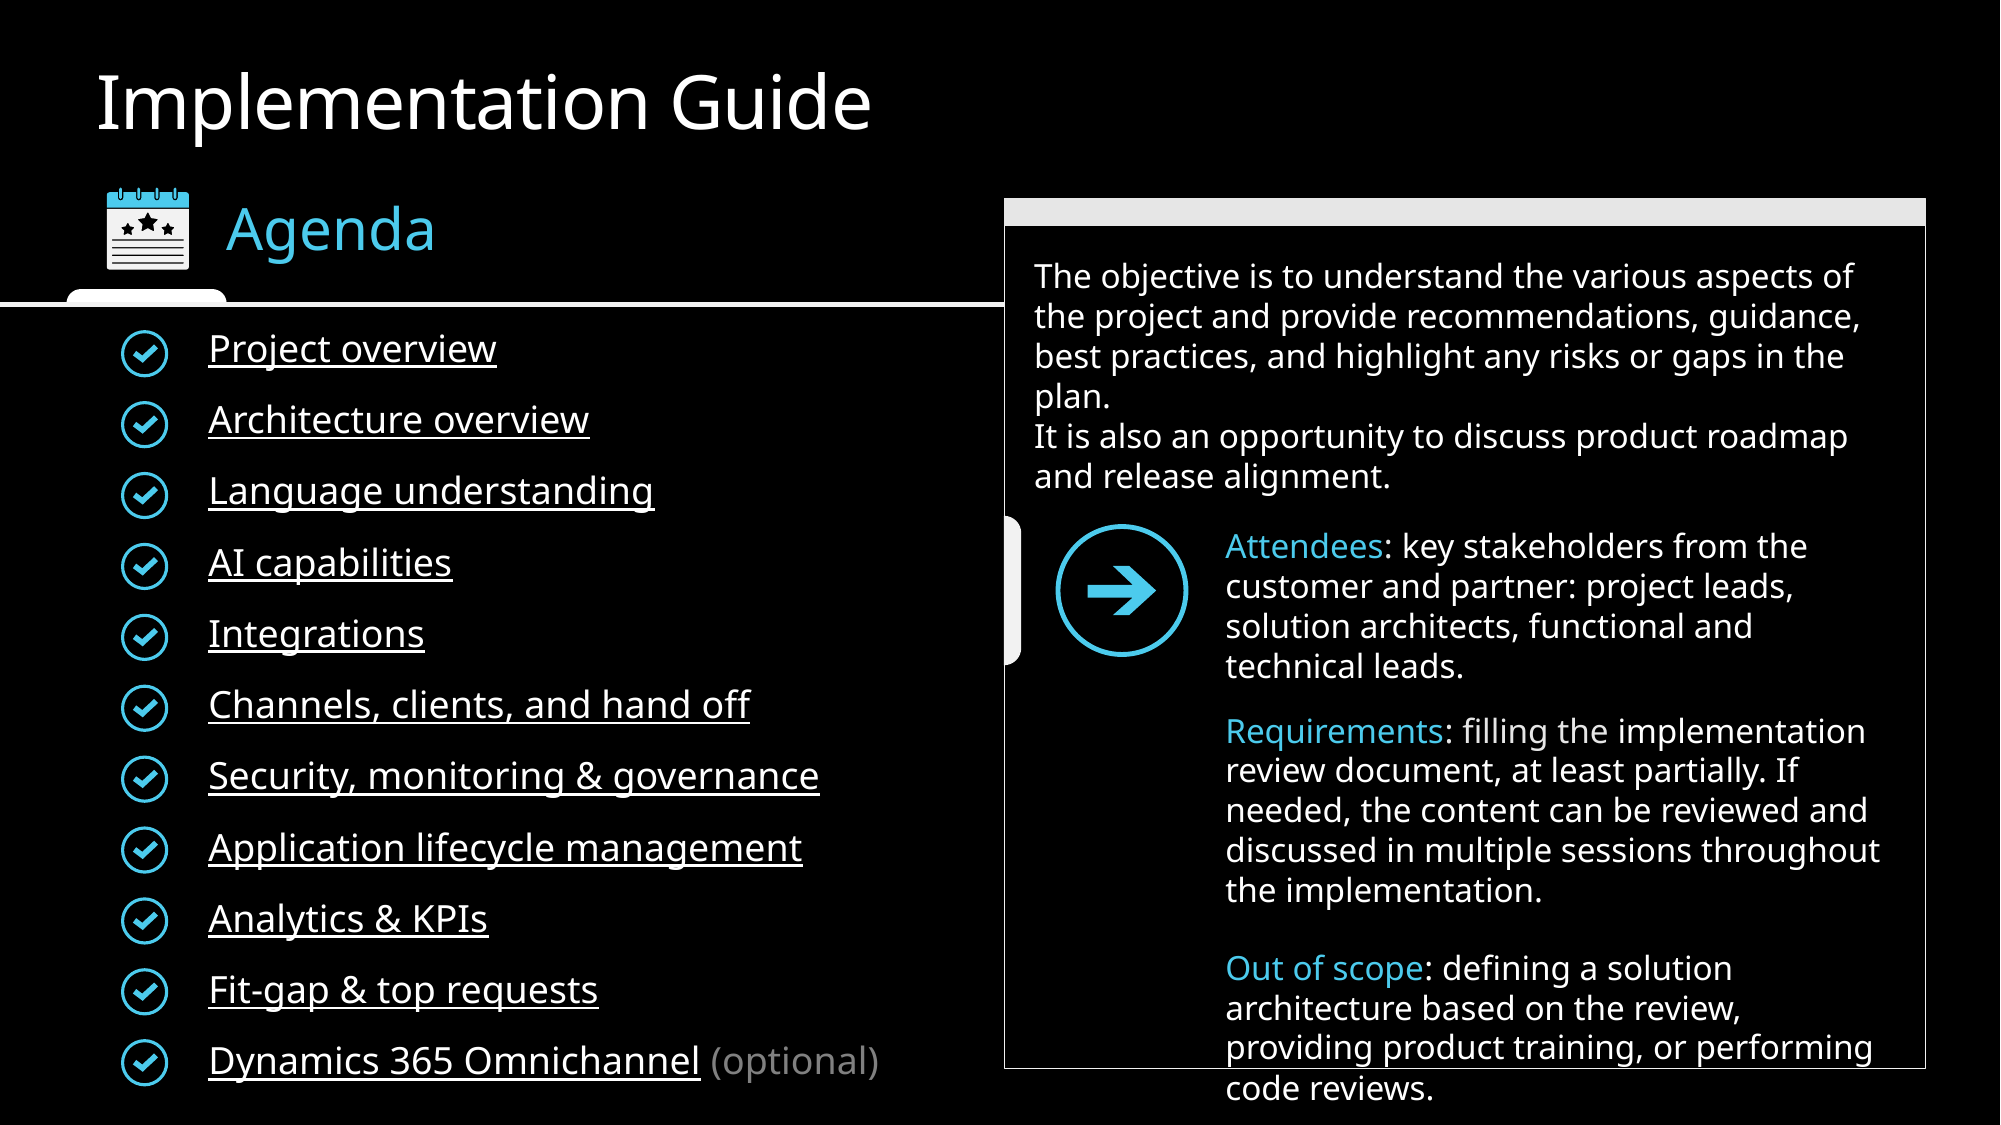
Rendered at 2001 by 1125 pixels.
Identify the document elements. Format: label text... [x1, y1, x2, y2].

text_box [106, 187, 189, 270]
text_box [65, 288, 228, 302]
text_box Integrations [193, 608, 975, 663]
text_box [120, 542, 169, 591]
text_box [120, 684, 169, 733]
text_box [120, 613, 169, 662]
text_box AI capabilities [193, 520, 975, 608]
text_box Application lifecycle management [193, 805, 975, 877]
text_box Project overview [193, 307, 975, 378]
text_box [120, 967, 169, 1016]
text_box Analytics & KPIs [193, 877, 975, 948]
text_box [1003, 198, 1926, 226]
text_box Channels, clients, and hand off [193, 663, 975, 750]
text_box Dynamics 365 Omnichannel (optional) [193, 1019, 975, 1106]
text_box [120, 329, 169, 378]
text_box [1003, 515, 1022, 666]
text_box The objective is to understand the various aspects of the project and provide recommendations, guidance, best practices, and highlight any risks or gaps in the plan. It is also an opportunity to discuss product roadmap and release alignment. [1003, 226, 1926, 1070]
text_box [120, 755, 169, 804]
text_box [120, 400, 169, 449]
text_box Agenda [214, 187, 974, 267]
text_box Architecture overview [193, 378, 975, 449]
text_box Fit-gap & top requests [193, 948, 975, 1019]
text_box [120, 826, 169, 874]
text_box Security, monitoring & governance [193, 750, 975, 805]
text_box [120, 897, 169, 945]
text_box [120, 471, 169, 520]
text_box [120, 1038, 169, 1087]
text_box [1055, 523, 1189, 658]
text_box Language understanding [193, 449, 975, 520]
text_box Attendees: key stakeholders from the customer and partner: project leads, solution architects, functional and technical leads. Requirements: filling the implementation review document, at least partially. If needed, the content can be reviewed and discussed in multiple sessions throughout the implementation. Out of scope: defining a solution architecture based on the review, providing product training, or performing code reviews. [1195, 510, 1904, 1056]
title Implementation Guide [96, 54, 1904, 145]
